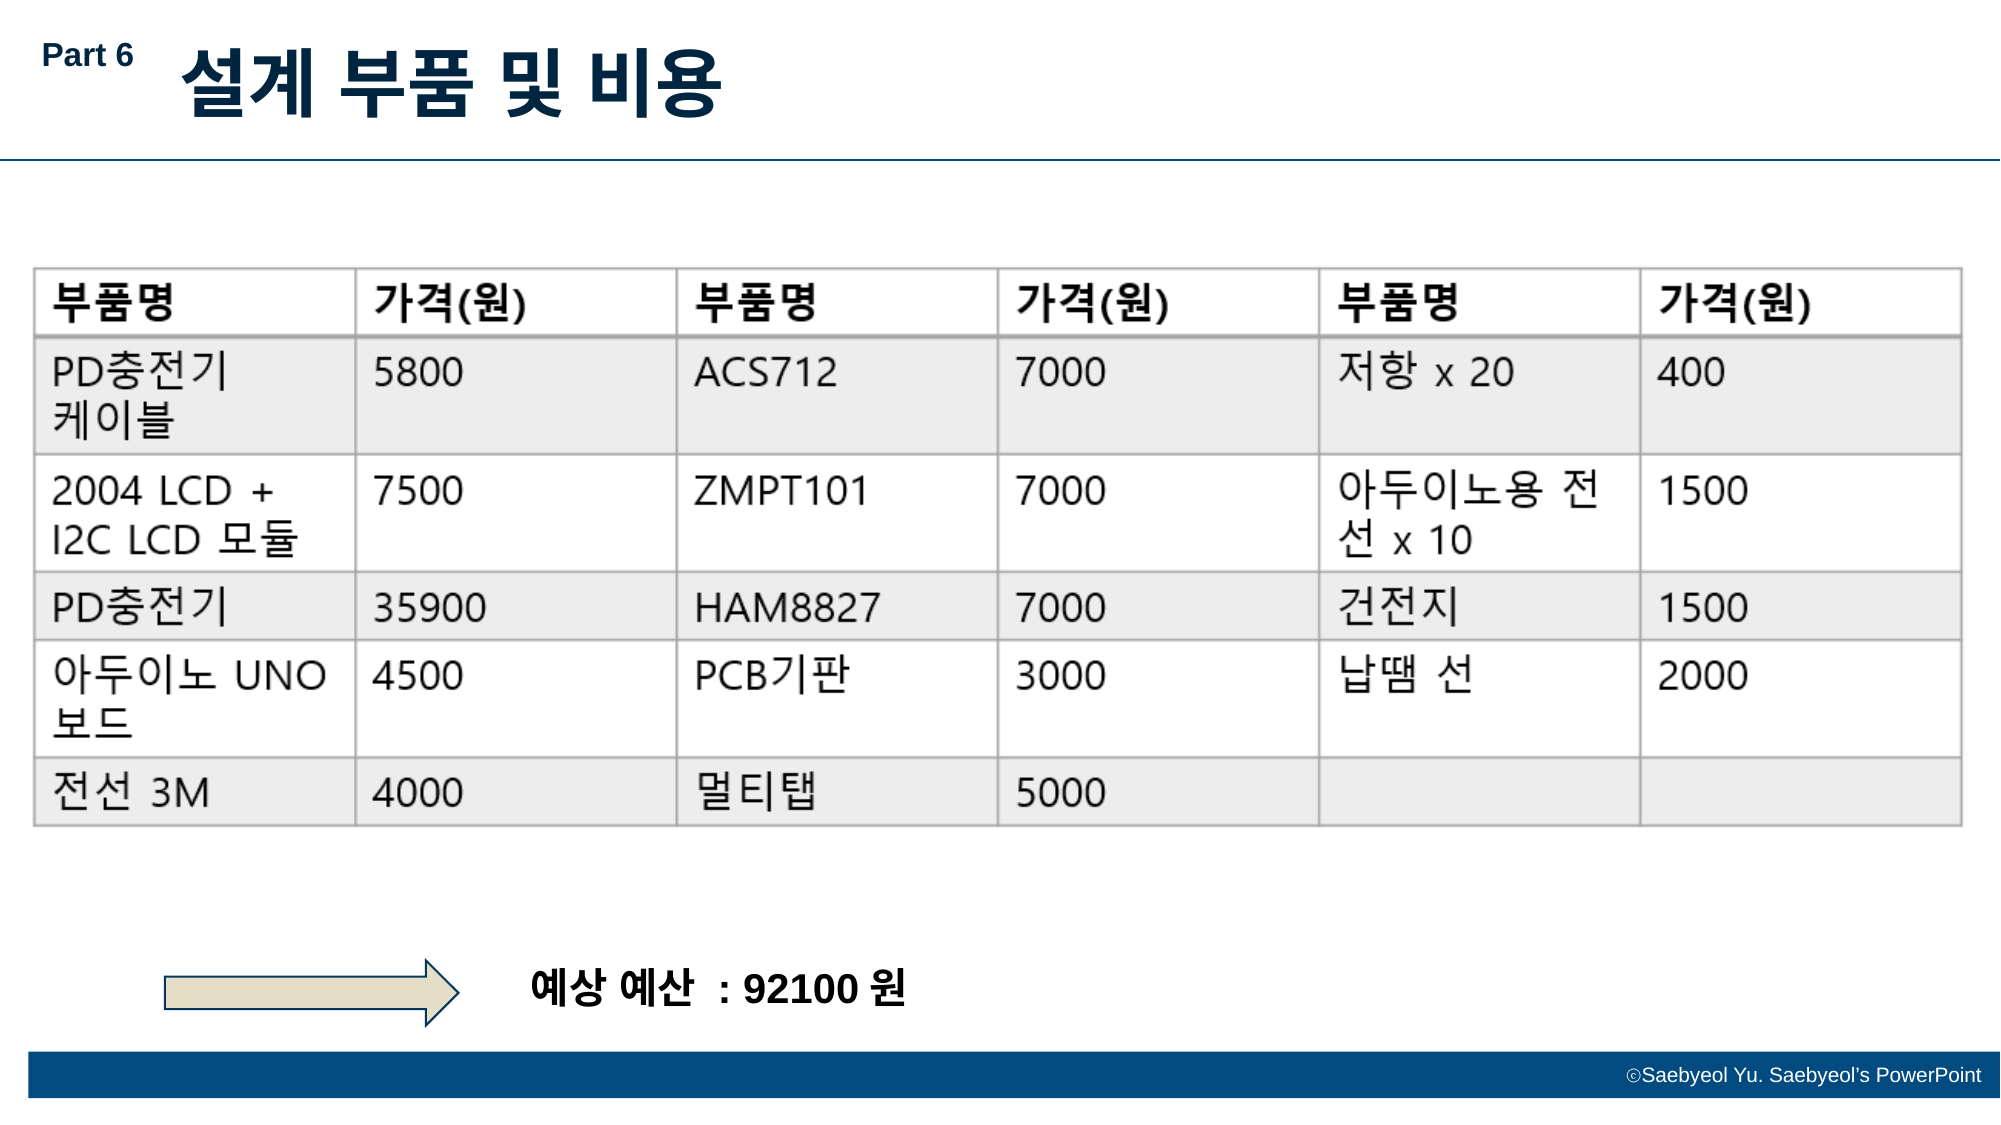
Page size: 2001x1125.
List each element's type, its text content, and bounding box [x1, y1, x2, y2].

text_box 예상 예산 : 92100원 [502, 960, 937, 1026]
text_box 설계 부품 및 비용 [164, 28, 1274, 134]
picture [24, 257, 1976, 838]
text_box Part 6 [26, 26, 165, 81]
text_box [164, 960, 459, 1026]
